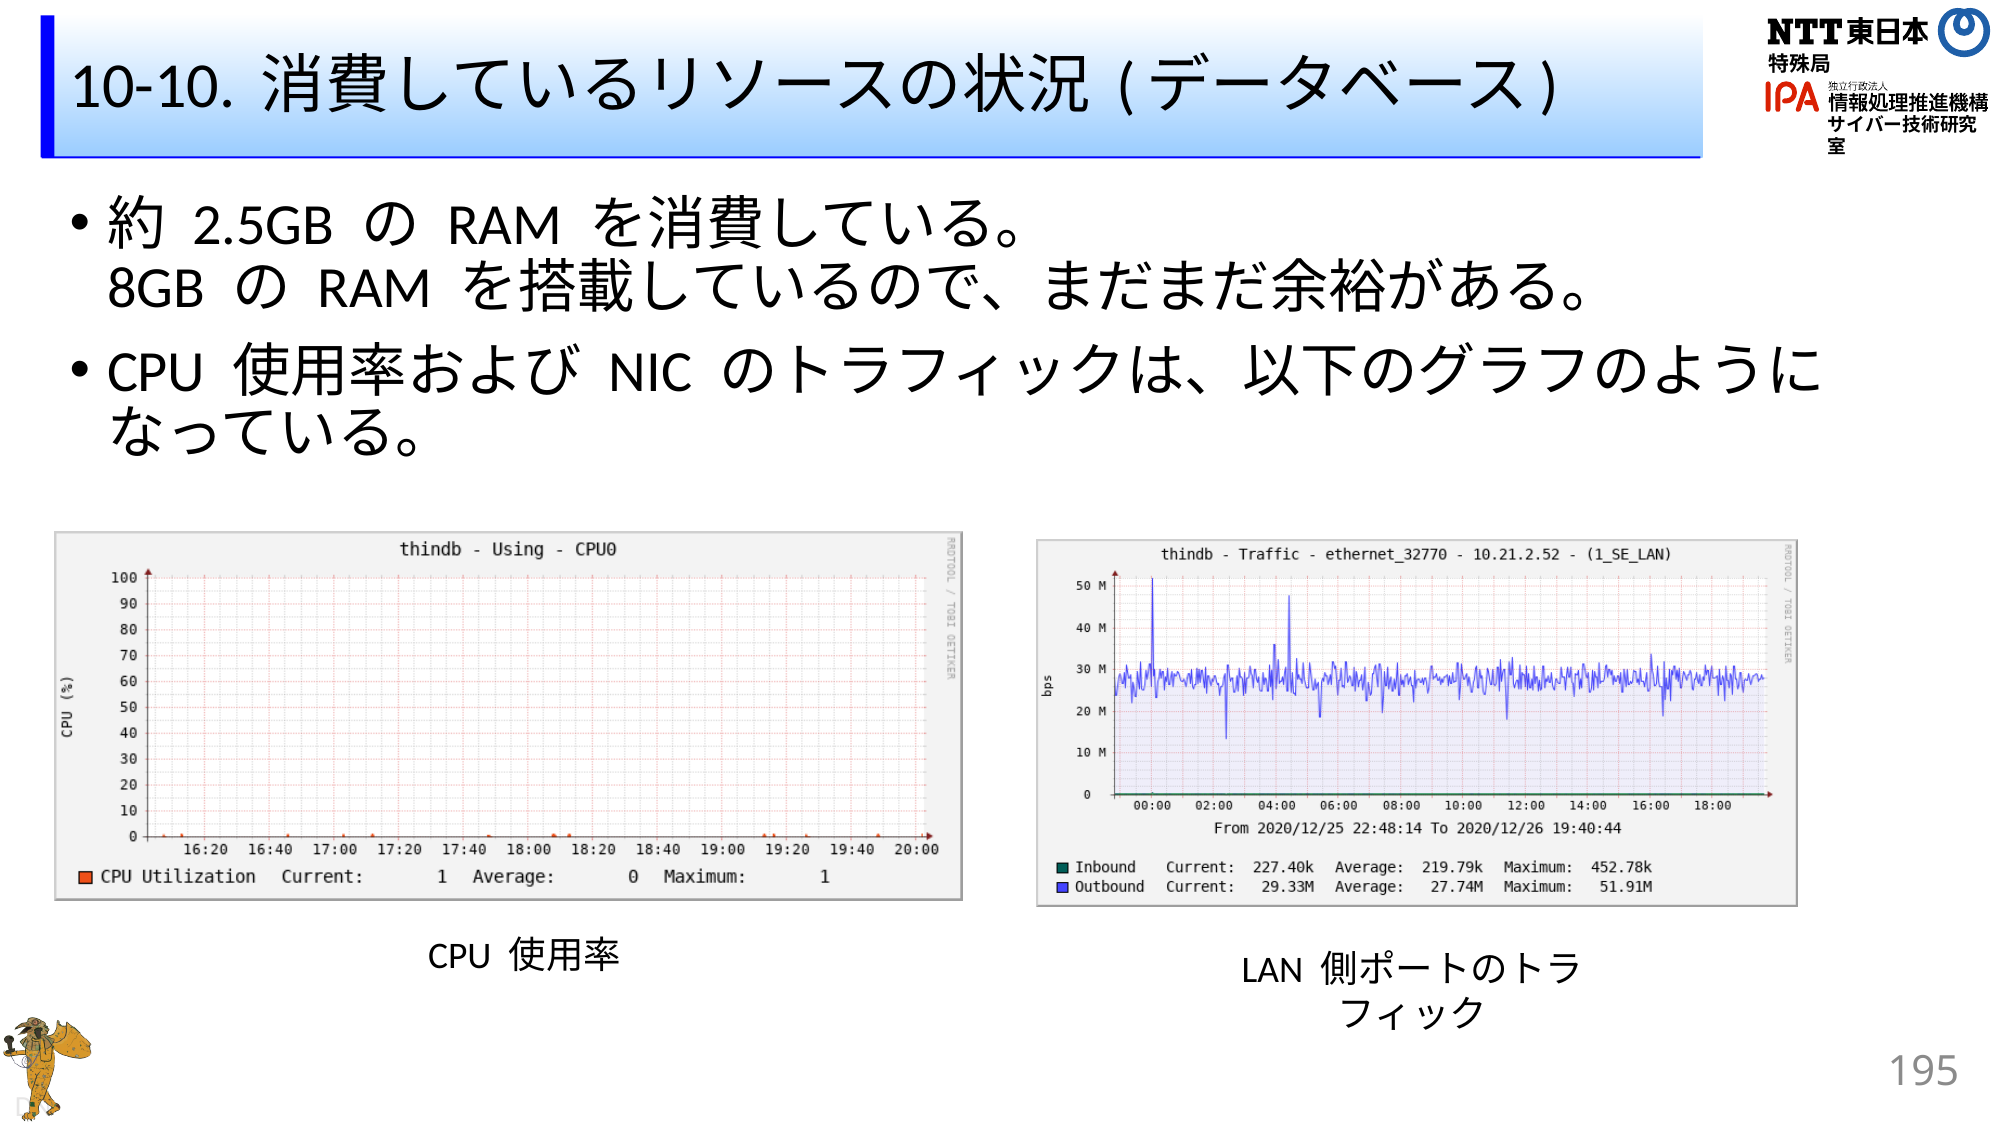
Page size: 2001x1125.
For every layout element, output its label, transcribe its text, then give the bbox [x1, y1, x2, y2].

picture [54, 531, 963, 901]
picture [1036, 539, 1798, 907]
slide_number 195 [1412, 1042, 1975, 1103]
text_box CPU 使用率 [320, 923, 730, 984]
list 約 2.5GB の RAM を消費している。 8GB の RAM を搭載しているので、まだまだ余裕がある。 CPU 使用率および NIC のトラフィックは、以下のグラフのようになっている。 [54, 186, 1949, 508]
title 10-10. 消費しているリソースの状況 (データベース) [54, 30, 1703, 143]
text_box LAN 側ポートのトラフィック [1184, 937, 1640, 1043]
